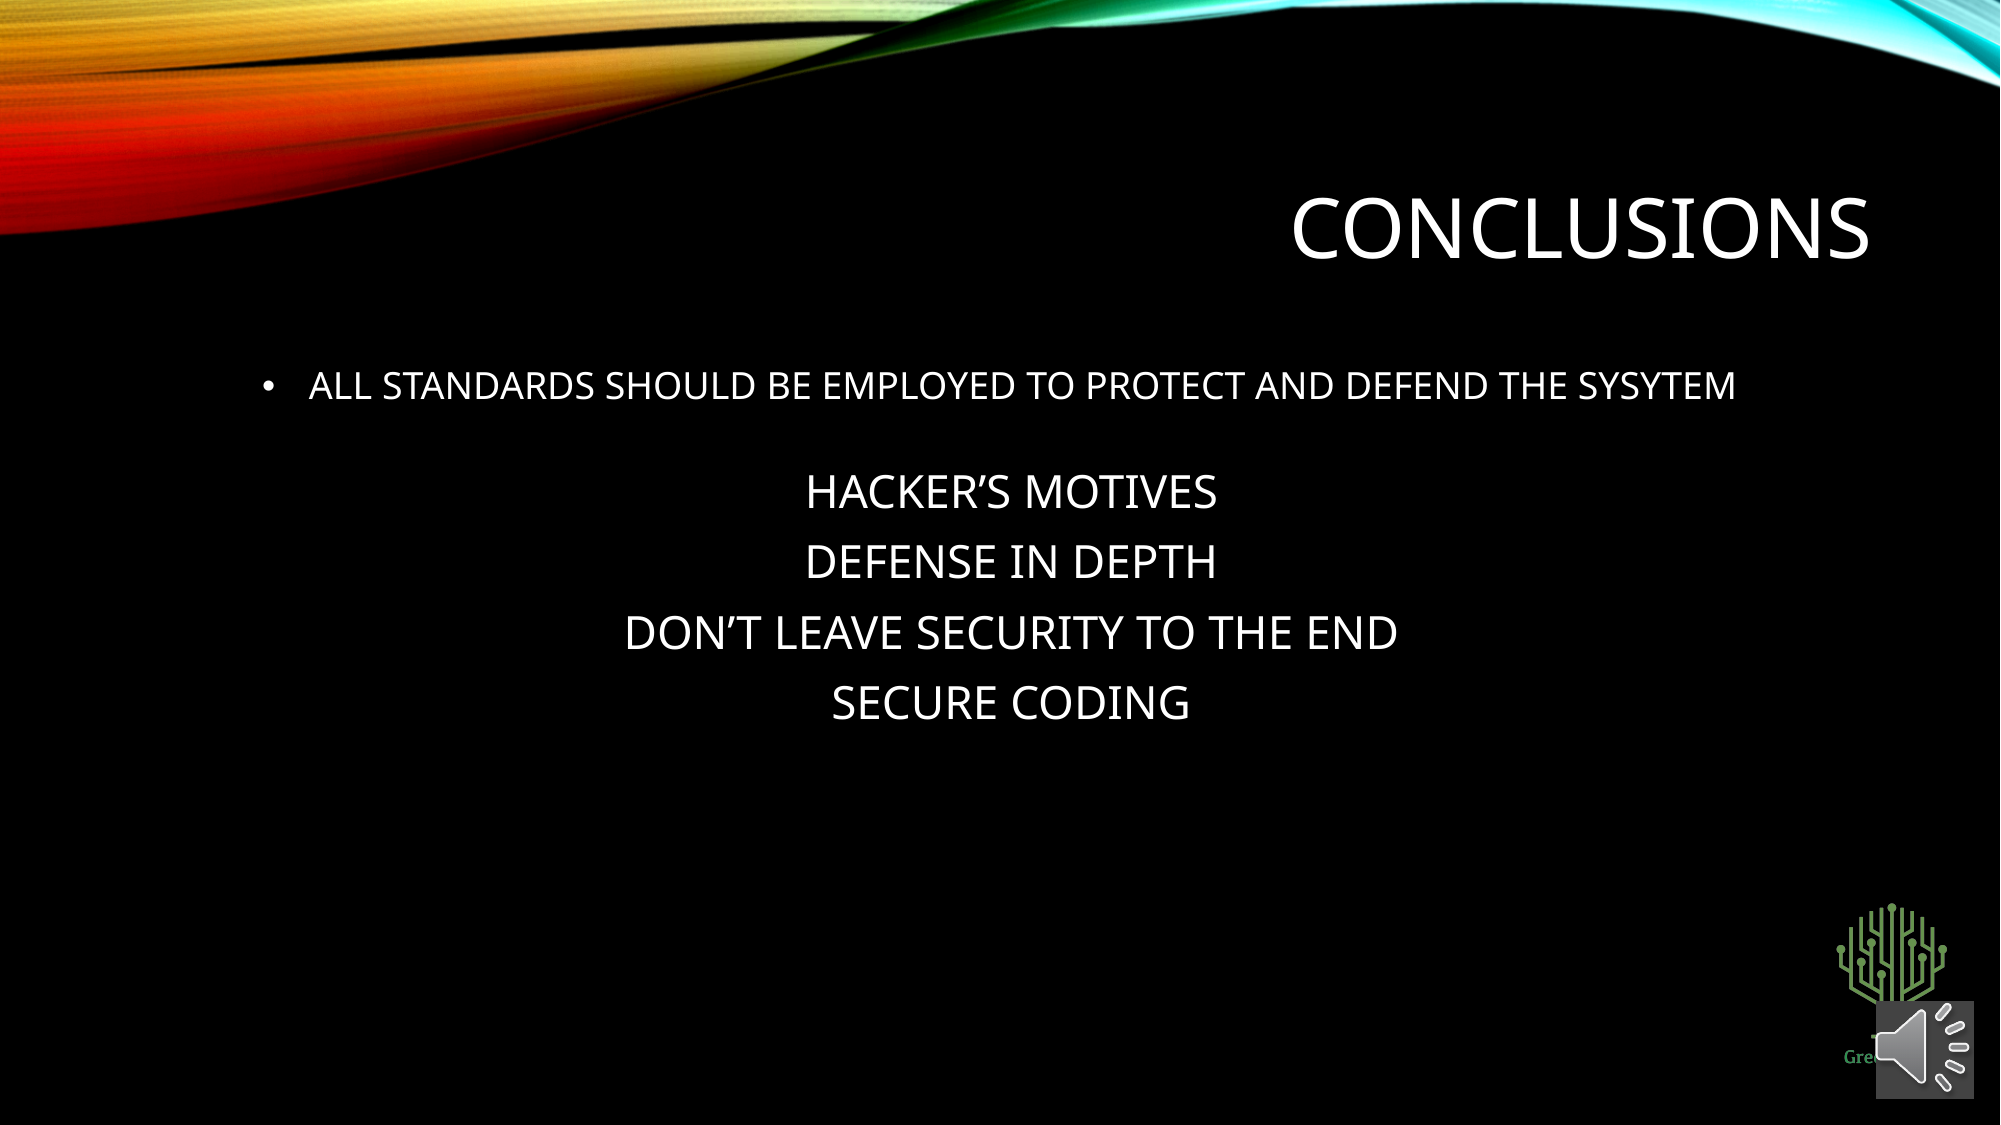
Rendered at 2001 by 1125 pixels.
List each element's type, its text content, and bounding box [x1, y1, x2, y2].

picture [1817, 892, 1976, 1101]
title CONCLUSIONS [474, 125, 1888, 338]
picture [0, 0, 2000, 237]
list ALL STANDARDS SHOULD BE EMPLOYED TO PROTECT AND DEFEND THE SYSYTEM HACKER’S MOTIVES DEFENSE IN DEPTH DON’T LEAVE SECURITY TO THE END SECURE CODING [112, 360, 1888, 1021]
